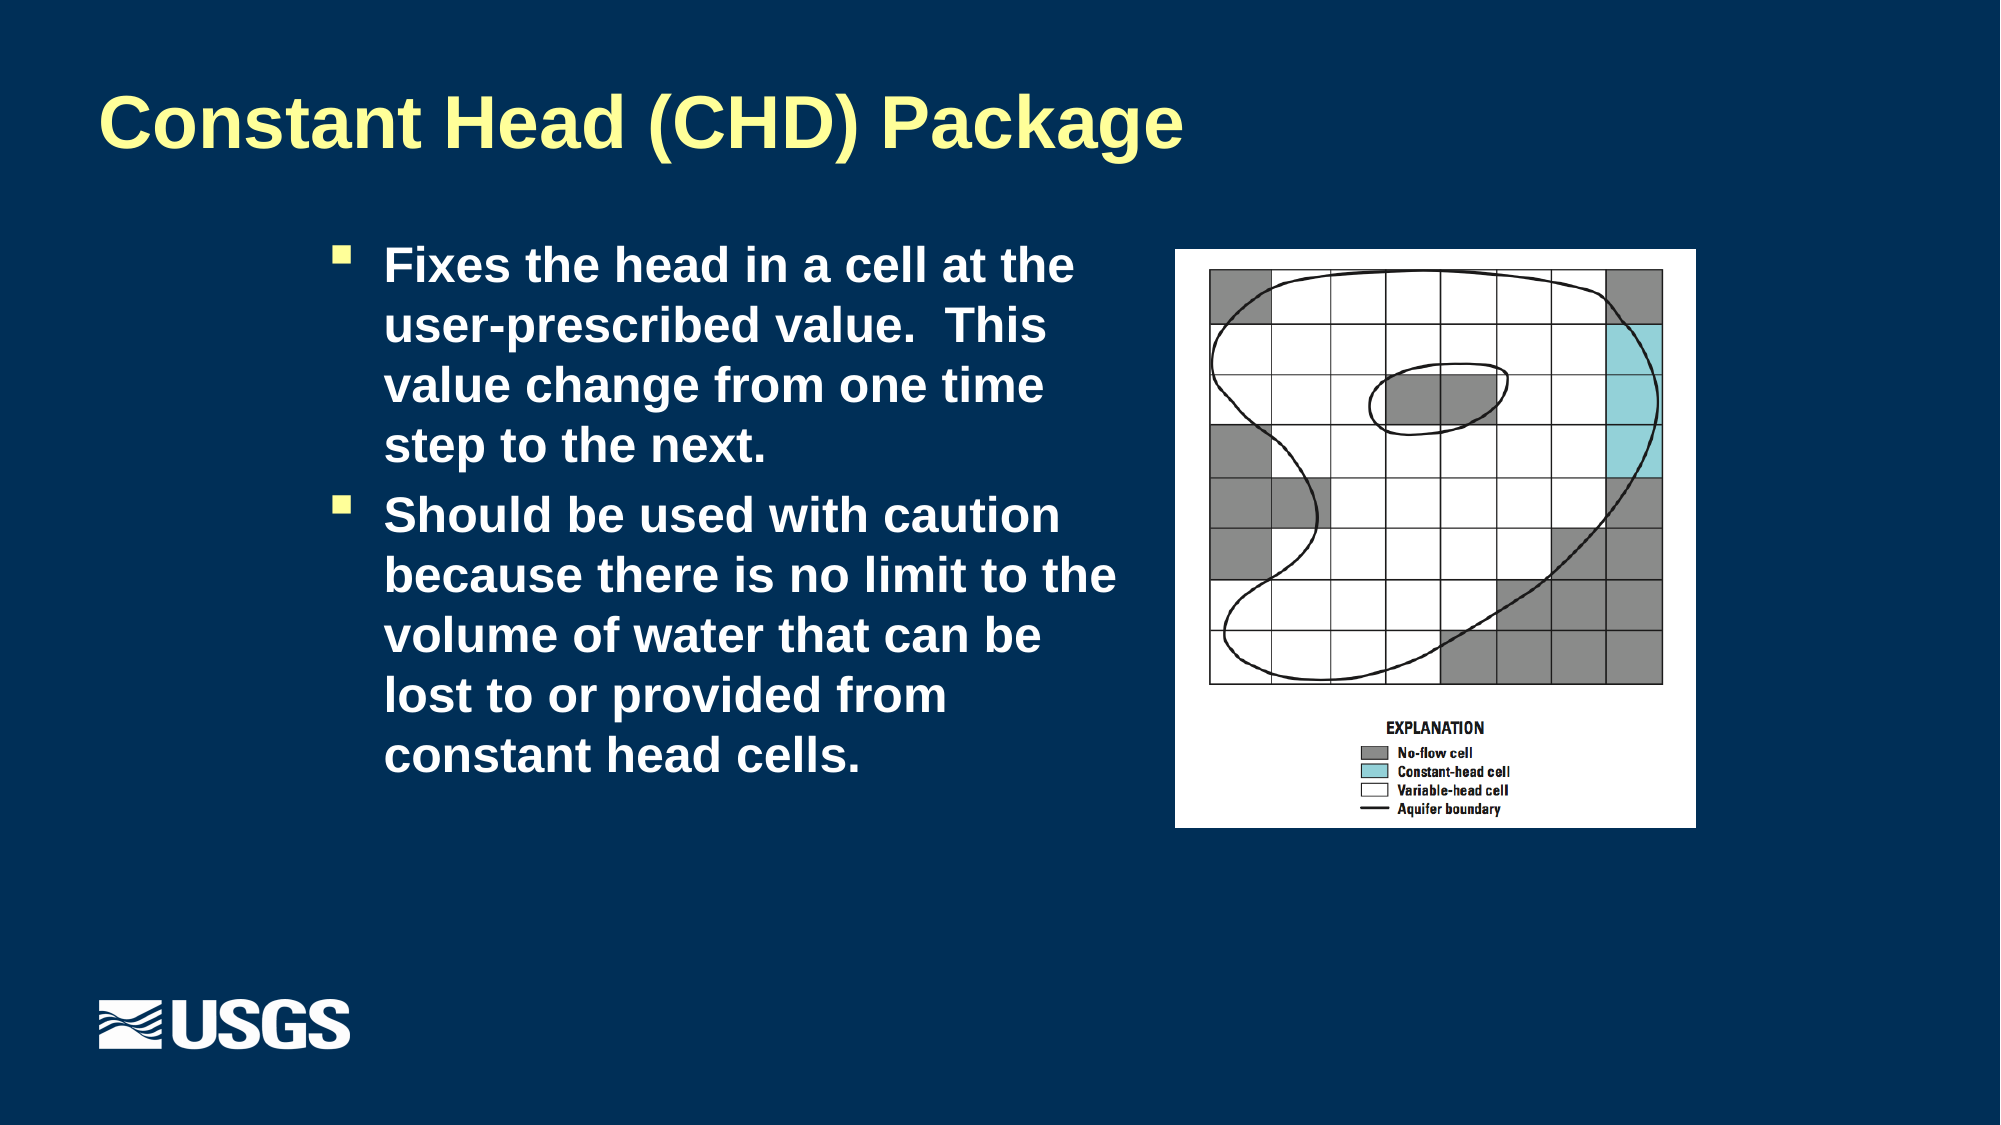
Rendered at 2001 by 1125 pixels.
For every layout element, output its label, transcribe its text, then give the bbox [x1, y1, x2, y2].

picture [1174, 249, 1697, 828]
list Fixes the head in a cell at the user-prescribed value. This value change from one time step to the next. Should be used with caution because there is no limit to the volume of water that can be lost to or provided from constant head cells. [312, 224, 1138, 963]
title Constant Head (CHD) Package [83, 24, 1900, 213]
